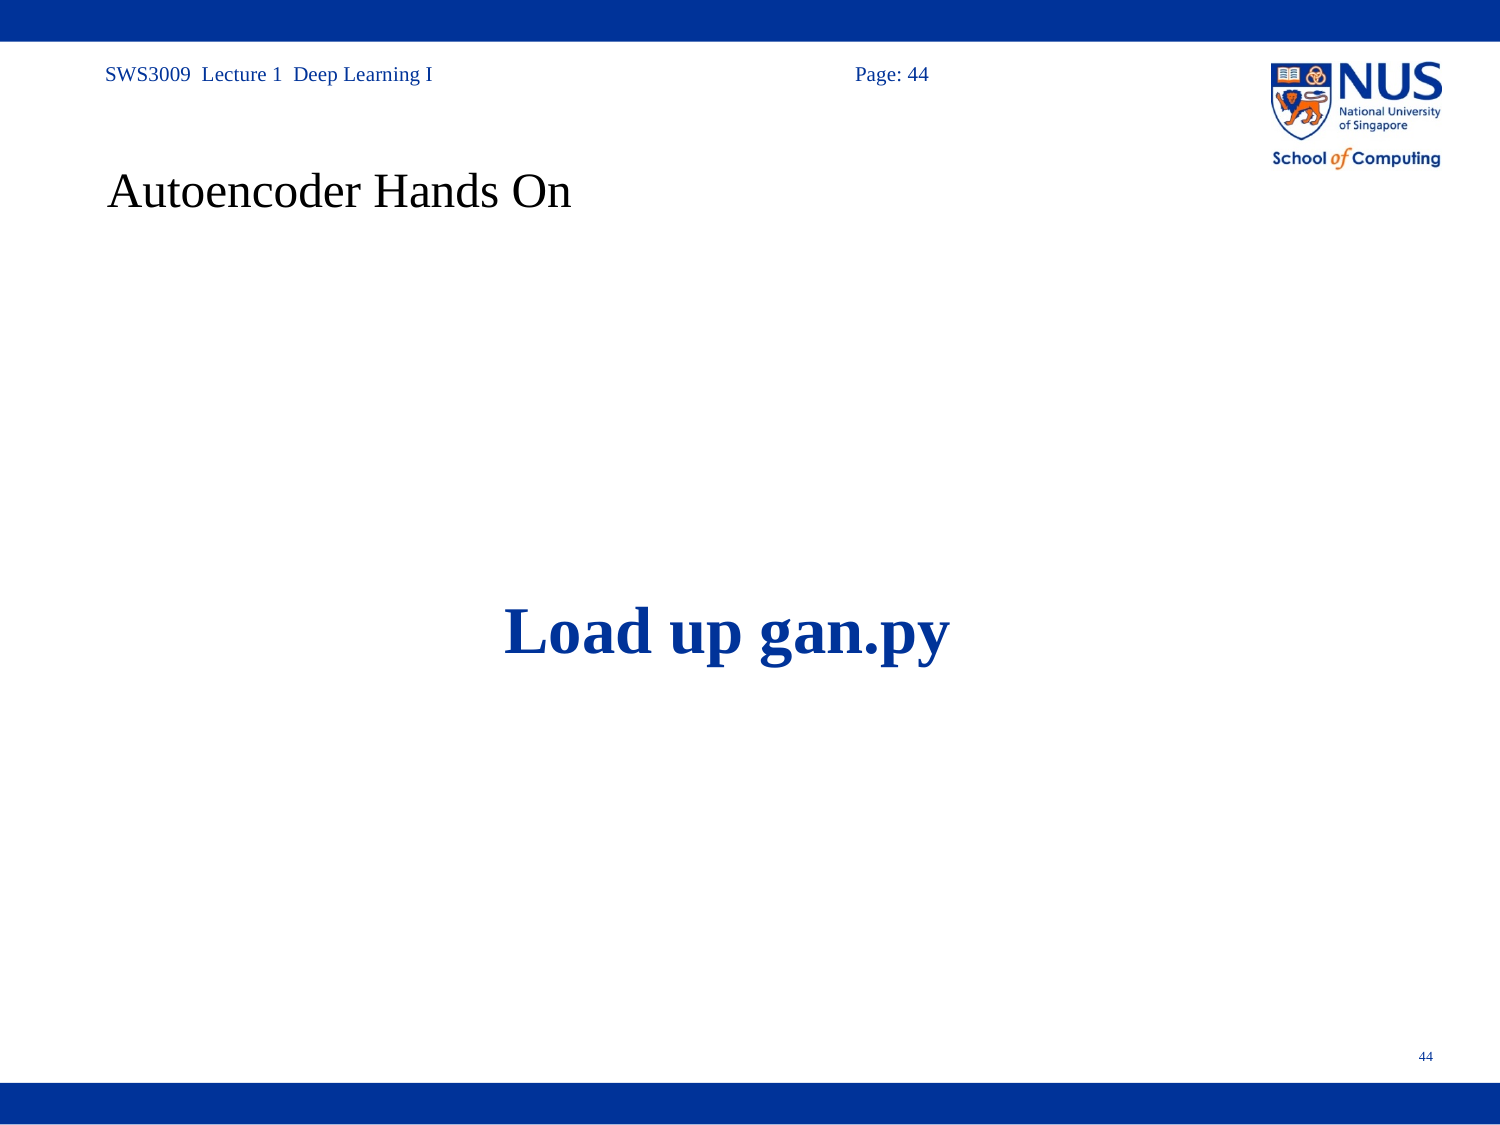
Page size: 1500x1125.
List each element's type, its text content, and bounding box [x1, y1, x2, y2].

picture [1271, 61, 1442, 171]
title Autoencoder Hands On [90, 93, 1160, 282]
slide_number 44 [1136, 1038, 1450, 1115]
list Load up gan.py [90, 298, 1366, 1022]
